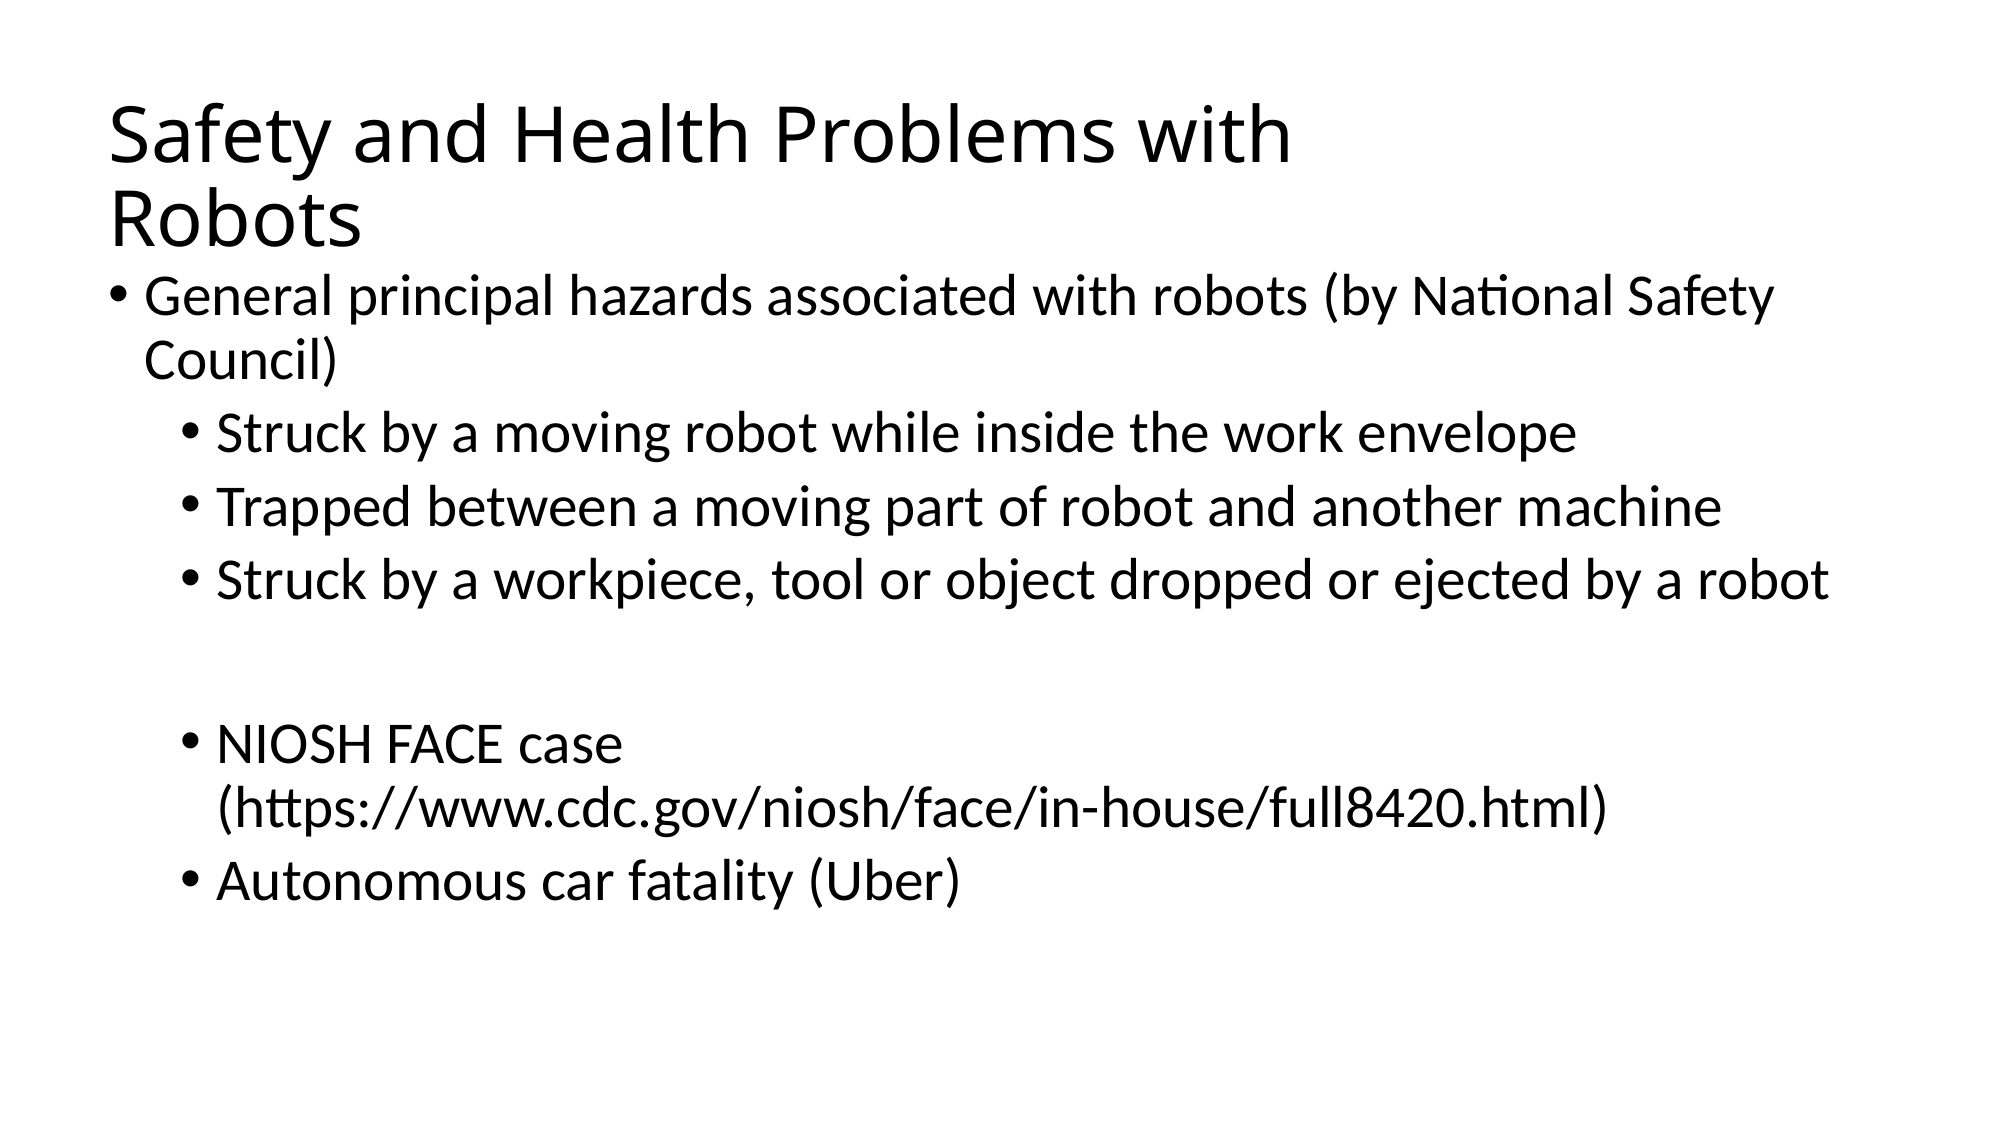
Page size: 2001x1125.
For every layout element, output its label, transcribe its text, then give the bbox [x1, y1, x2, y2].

title Safety and Health Problems with Robots [93, 88, 1574, 256]
list General principal hazards associated with robots (by National Safety Council) Struck by a moving robot while inside the work envelope Trapped between a moving part of robot and another machine Struck by a workpiece, tool or object dropped or ejected by a robot NIOSH FACE case (https://www.cdc.gov/niosh/face/in-house/full8420.html) Autonomous car fatality (Uber) [93, 256, 1850, 980]
